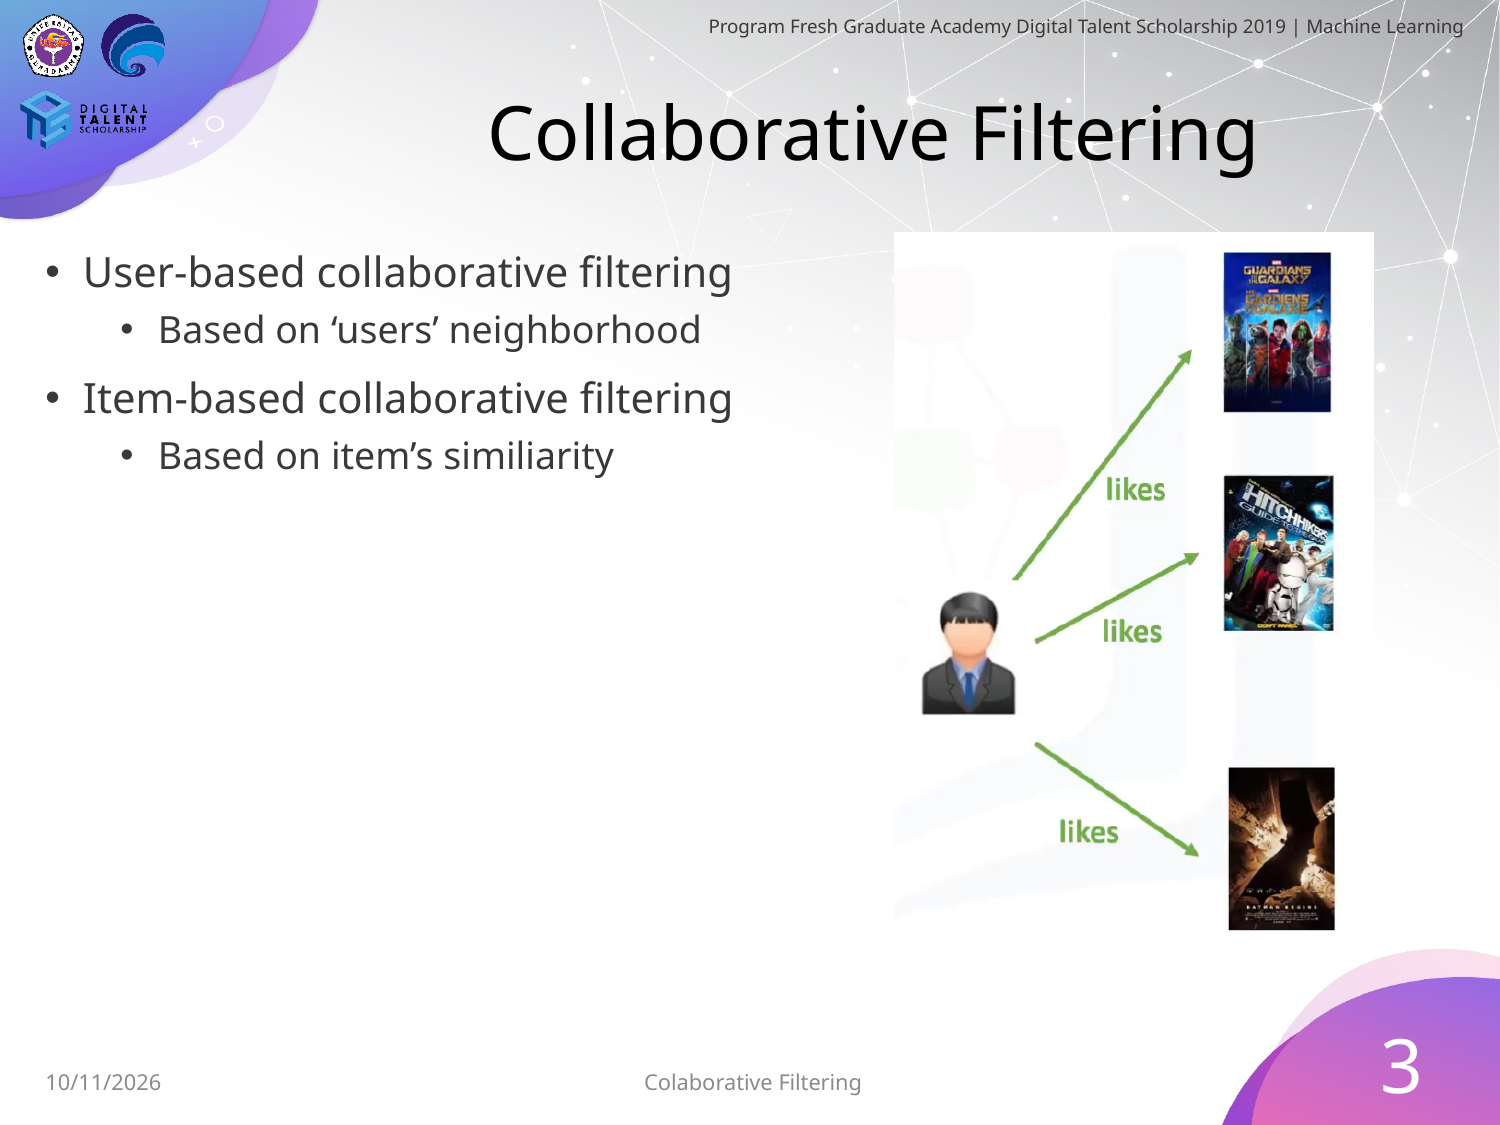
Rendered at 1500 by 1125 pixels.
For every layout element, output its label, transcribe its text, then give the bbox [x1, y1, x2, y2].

title Collaborative Filtering [271, 66, 1477, 207]
footer Colaborative Filtering [386, 1053, 1121, 1114]
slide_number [30, 1053, 272, 1114]
picture [0, 0, 1500, 1125]
slide_number 3 [1327, 1025, 1477, 1115]
list User-based collaborative filtering Based on ‘users’ neighborhood Item-based collaborative filtering Based on item’s similiarity [30, 238, 1477, 1014]
